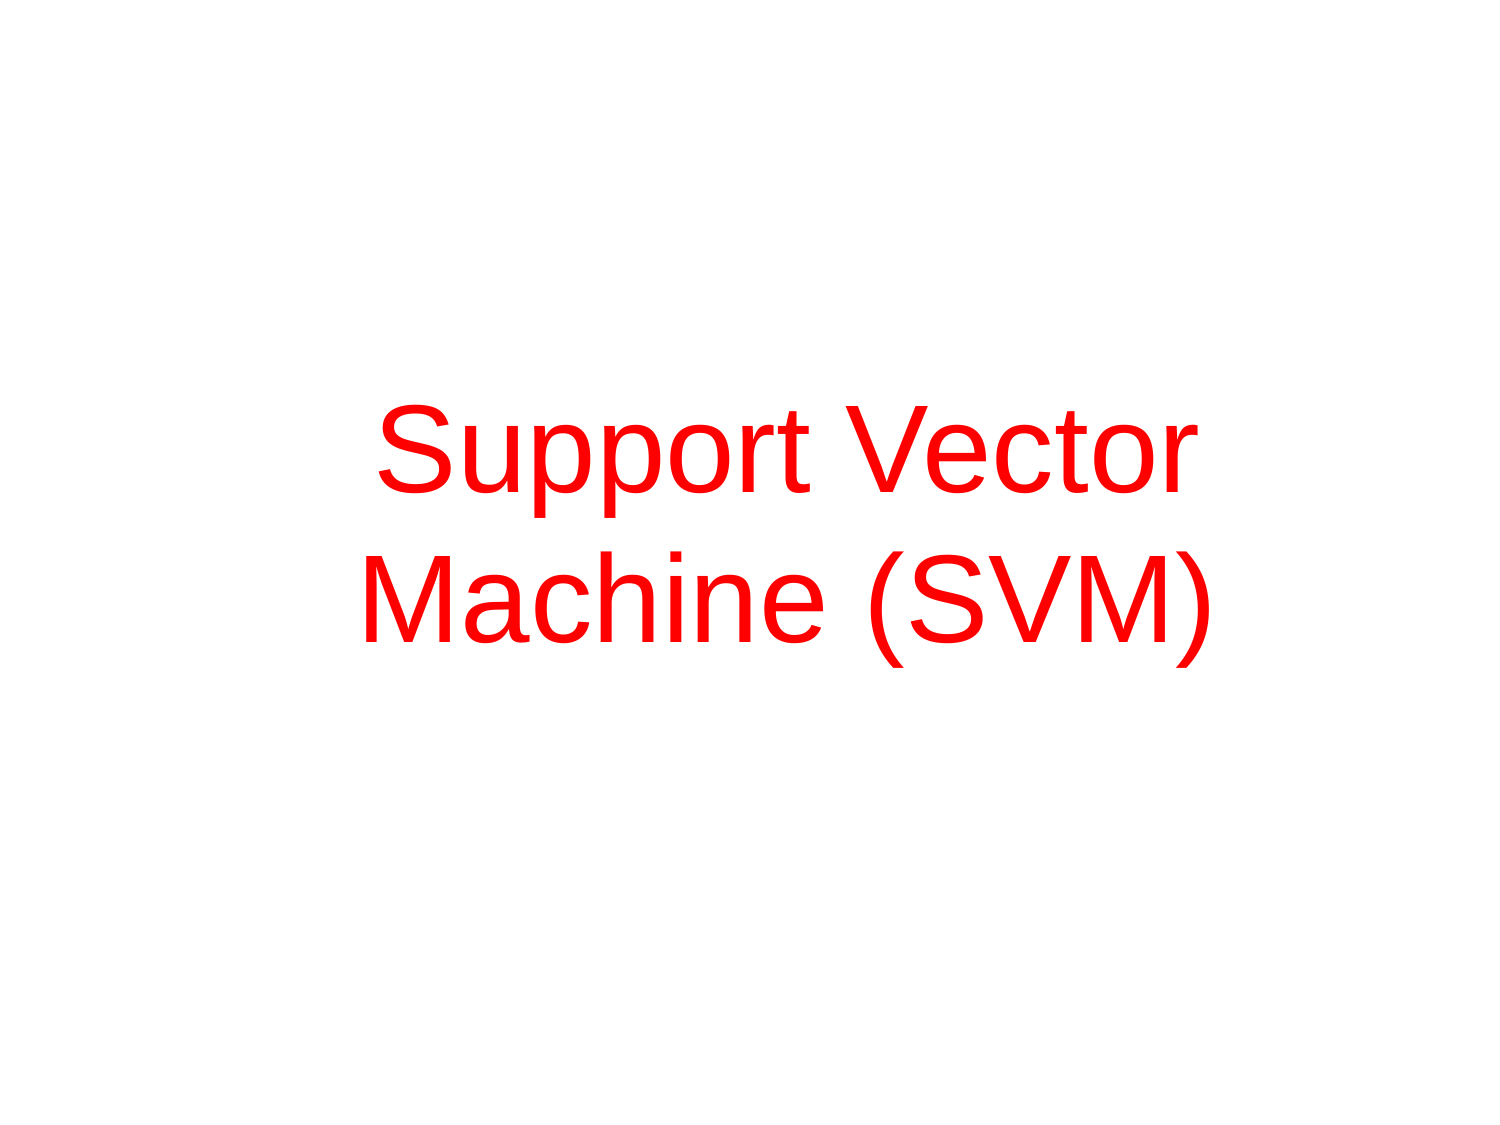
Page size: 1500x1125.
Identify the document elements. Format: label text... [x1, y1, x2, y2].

title Support Vector Machine (SVM) [150, 162, 1425, 675]
